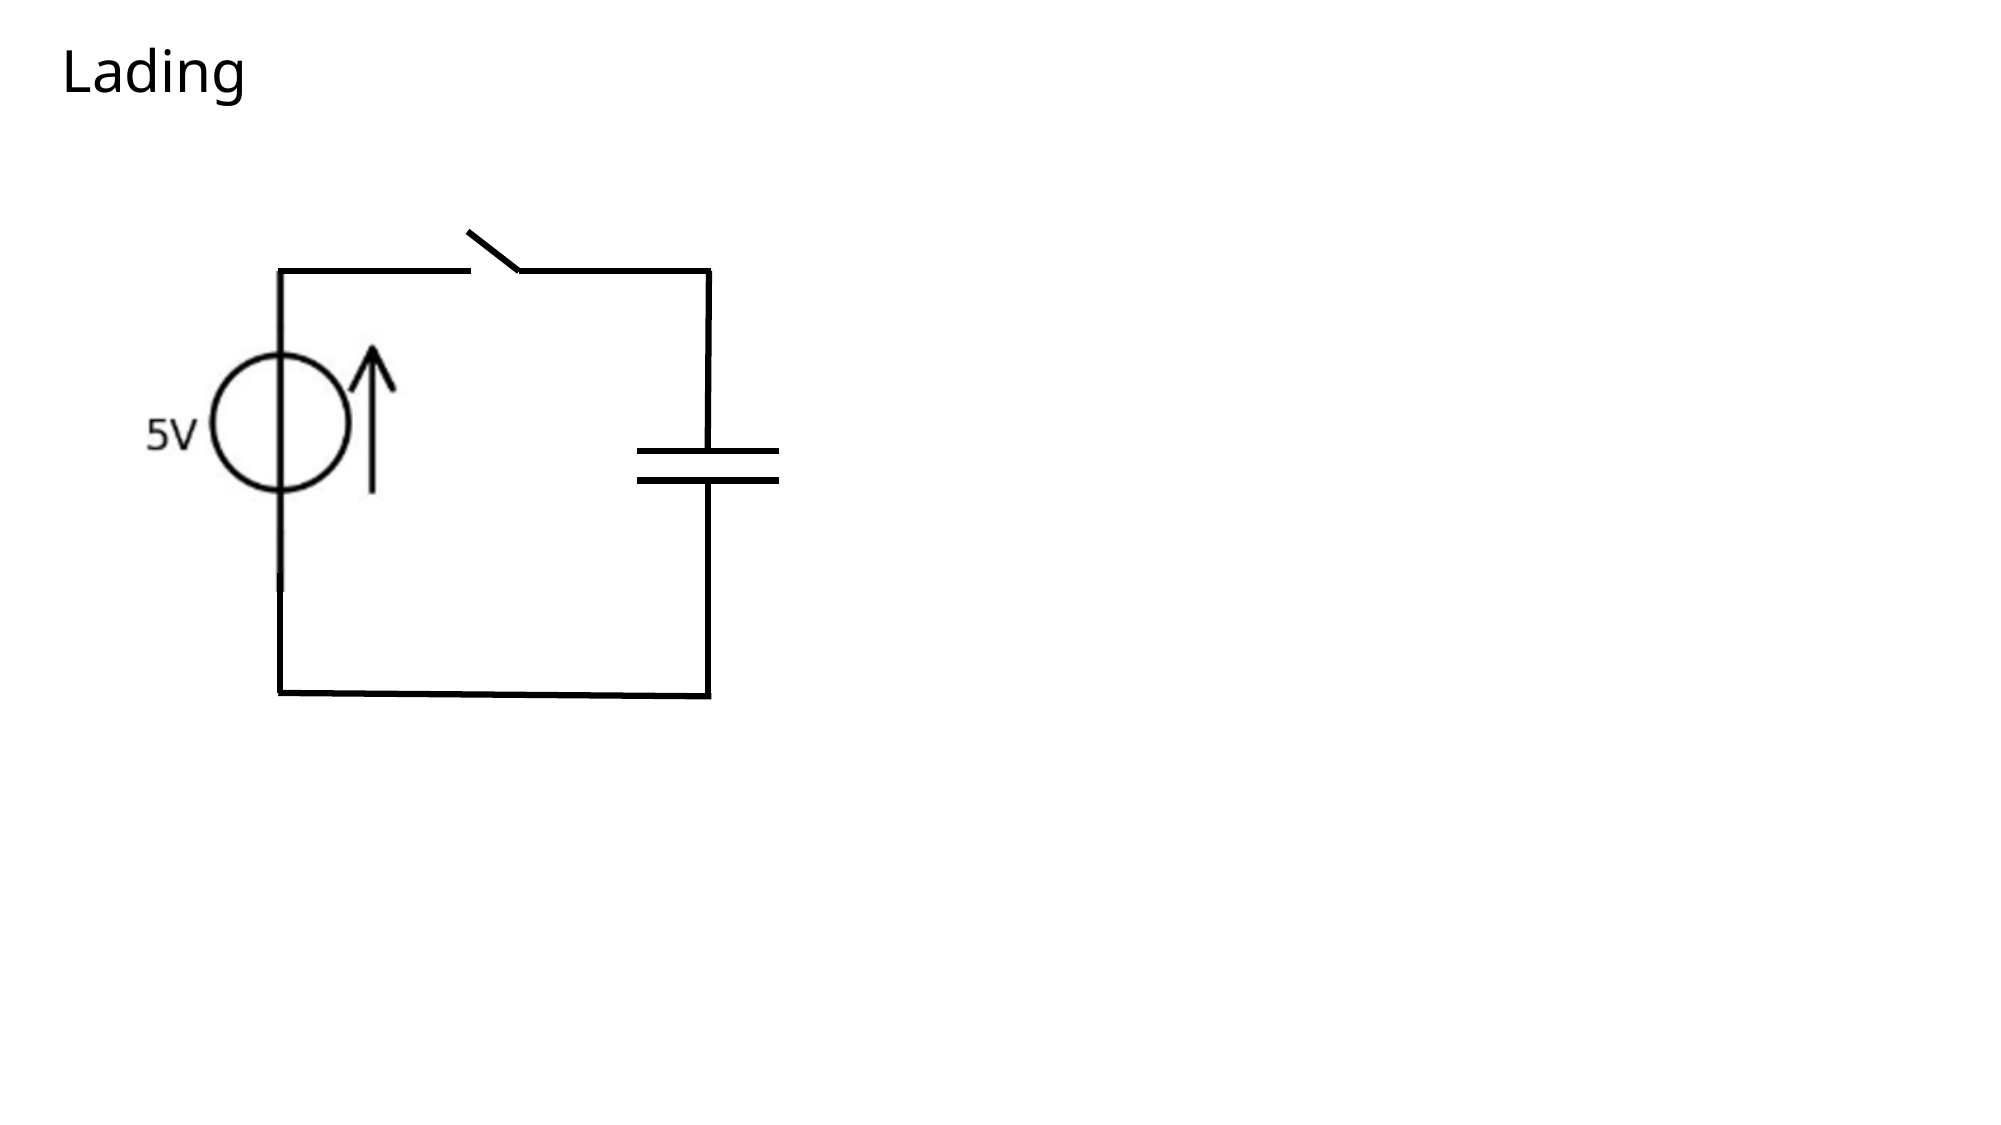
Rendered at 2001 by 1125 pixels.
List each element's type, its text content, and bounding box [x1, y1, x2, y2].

text_box Lading [46, 26, 263, 112]
picture [112, 270, 444, 592]
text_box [467, 230, 520, 272]
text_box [277, 692, 707, 697]
